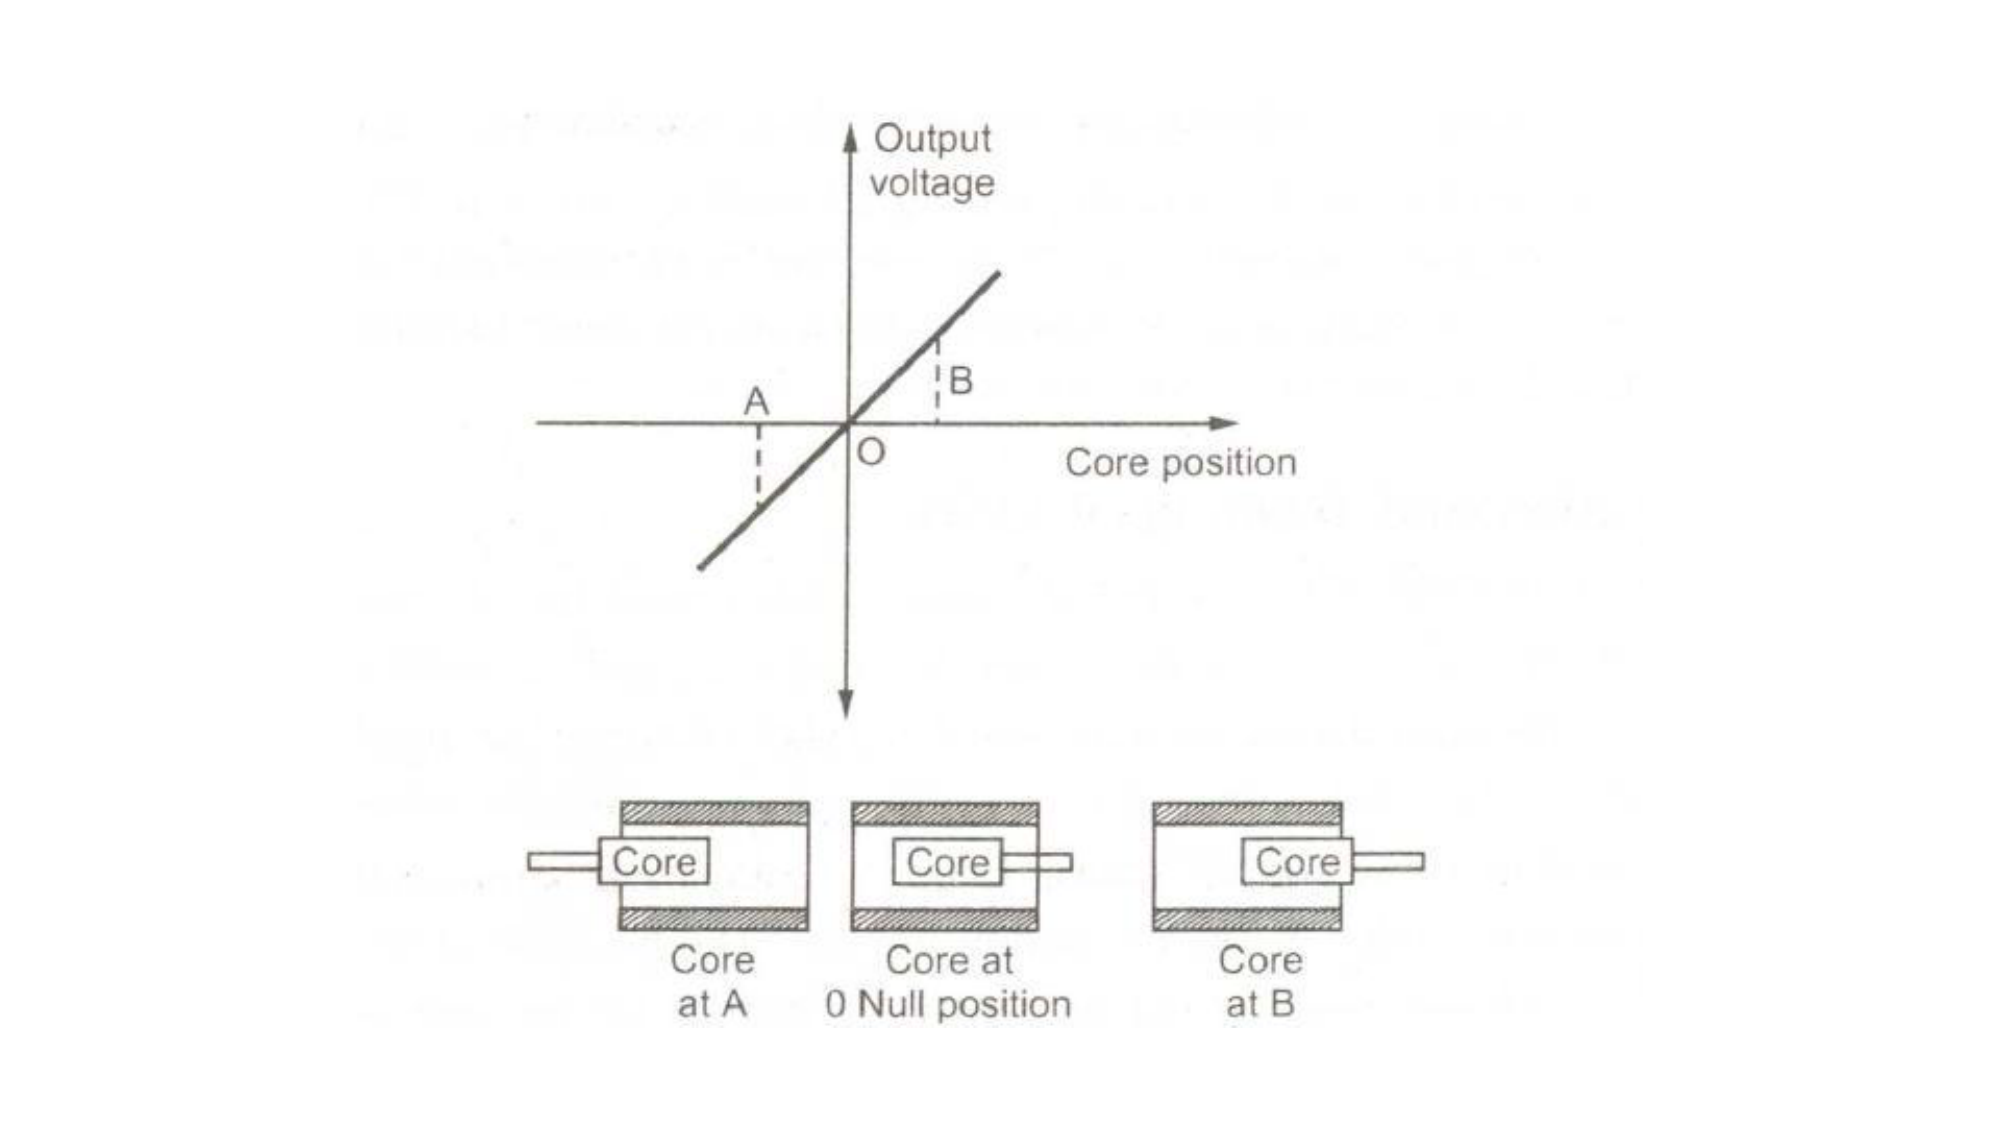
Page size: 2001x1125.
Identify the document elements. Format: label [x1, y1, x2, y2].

picture [357, 96, 1643, 1029]
